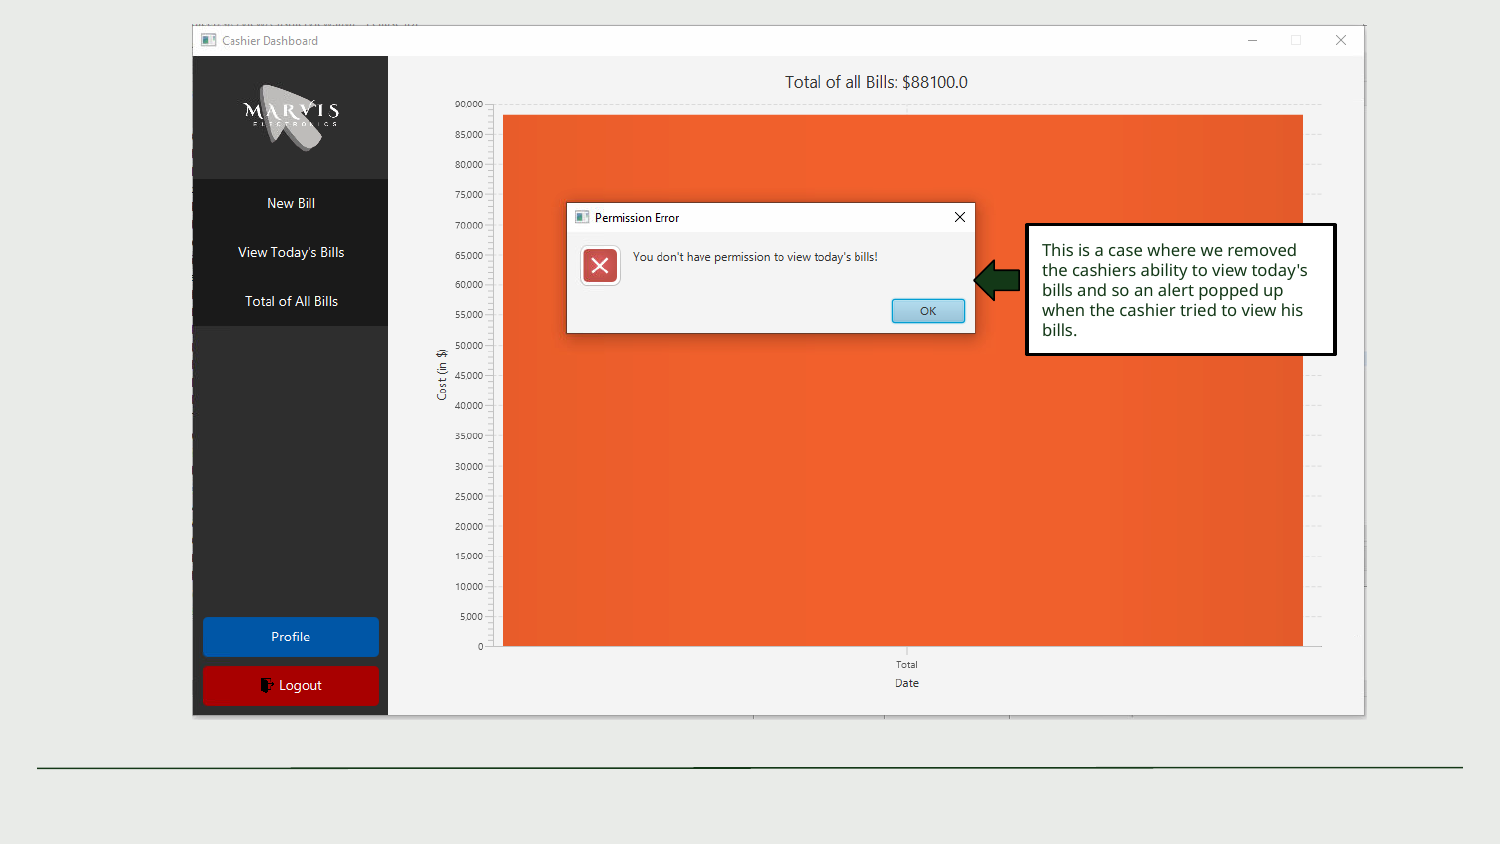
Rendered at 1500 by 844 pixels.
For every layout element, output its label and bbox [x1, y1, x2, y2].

picture [192, 24, 1367, 720]
